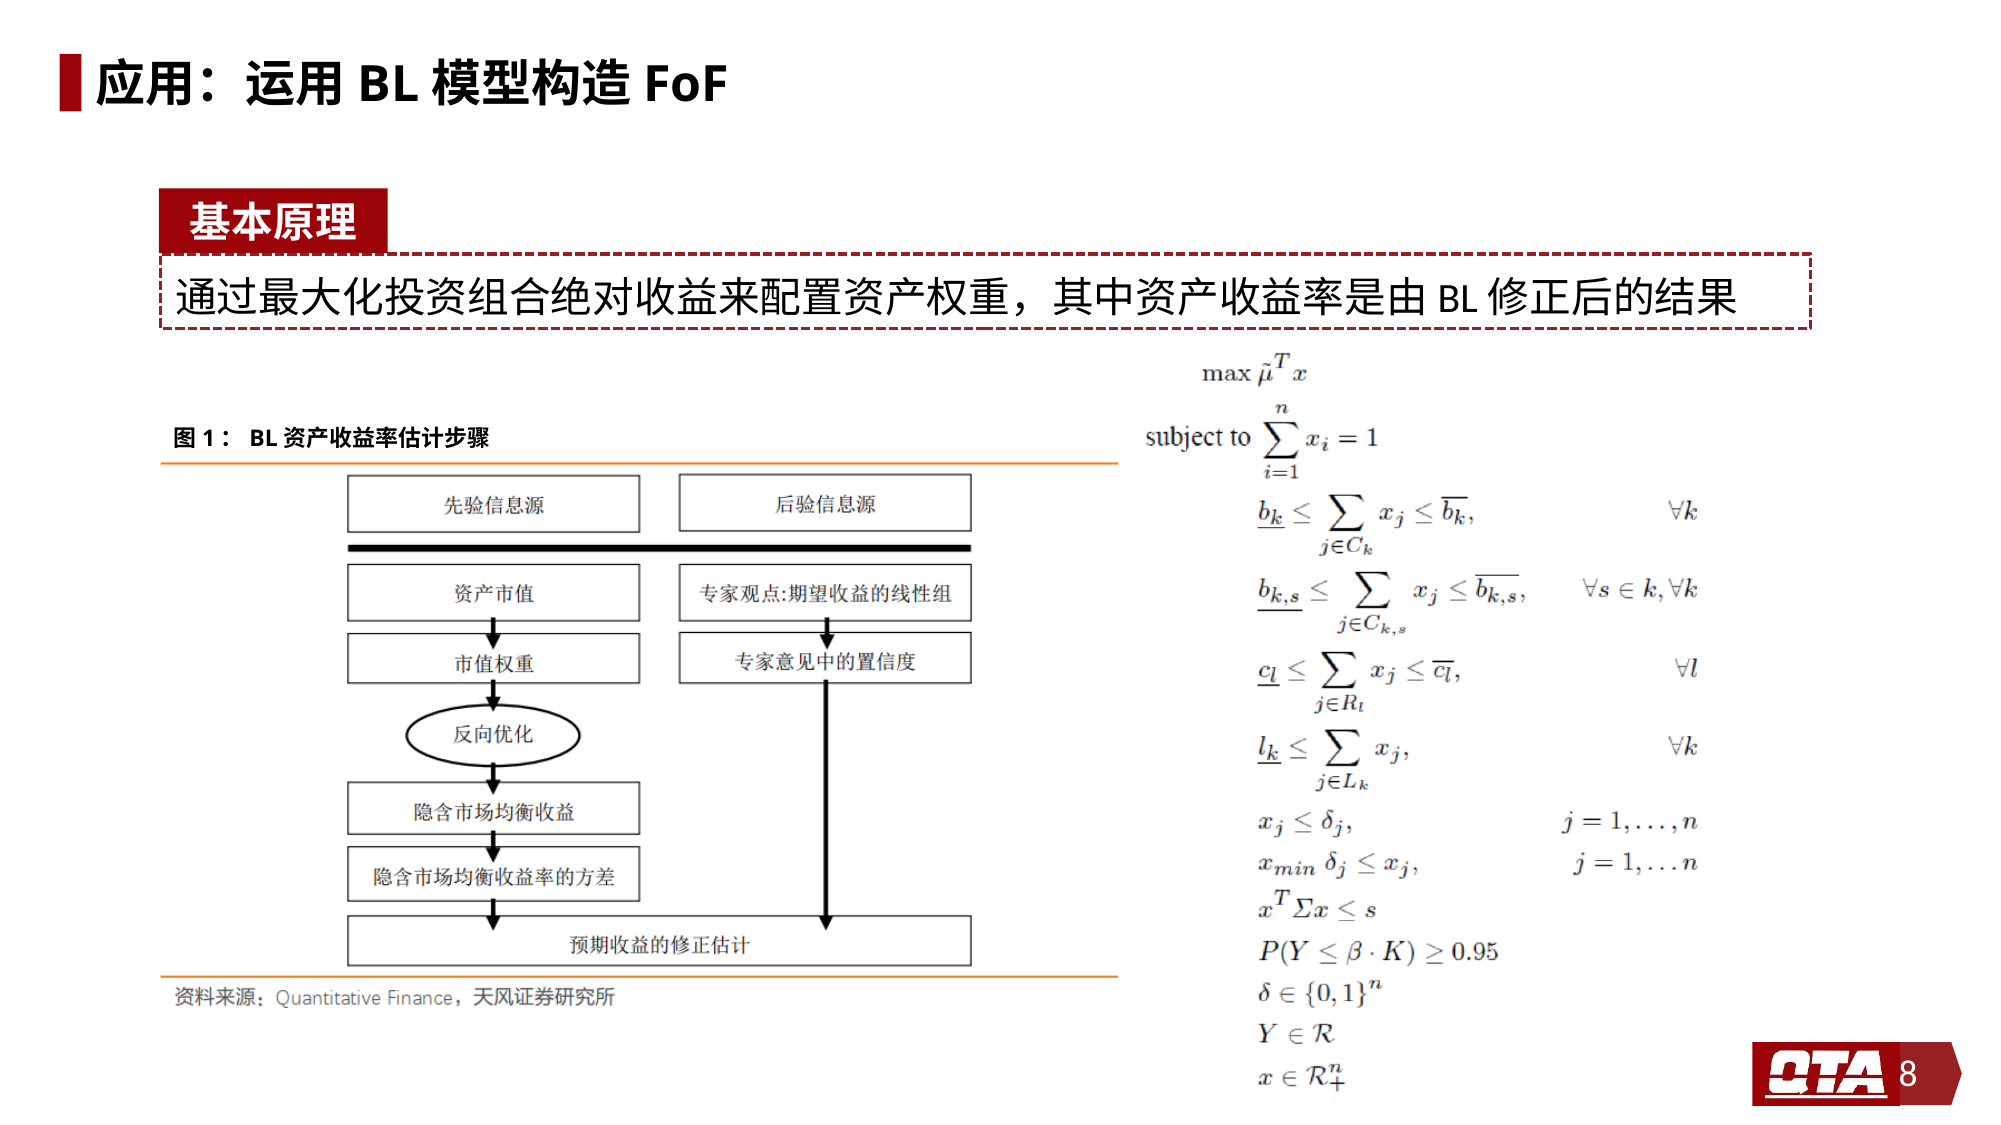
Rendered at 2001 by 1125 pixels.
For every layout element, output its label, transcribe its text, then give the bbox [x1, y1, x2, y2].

picture [160, 343, 1737, 1101]
title 应用：运用BL模型构造FoF [80, 24, 1425, 147]
text_box 图1：BL资产收益率估计步骤 [158, 410, 711, 458]
text_box 通过最大化投资组合绝对收益来配置资产权重，其中资产收益率是由BL修正后的结果 [160, 253, 1811, 329]
slide_number 8 [1482, 1041, 1933, 1102]
picture [1752, 1102, 1900, 1106]
text_box 基本原理 [158, 188, 388, 254]
